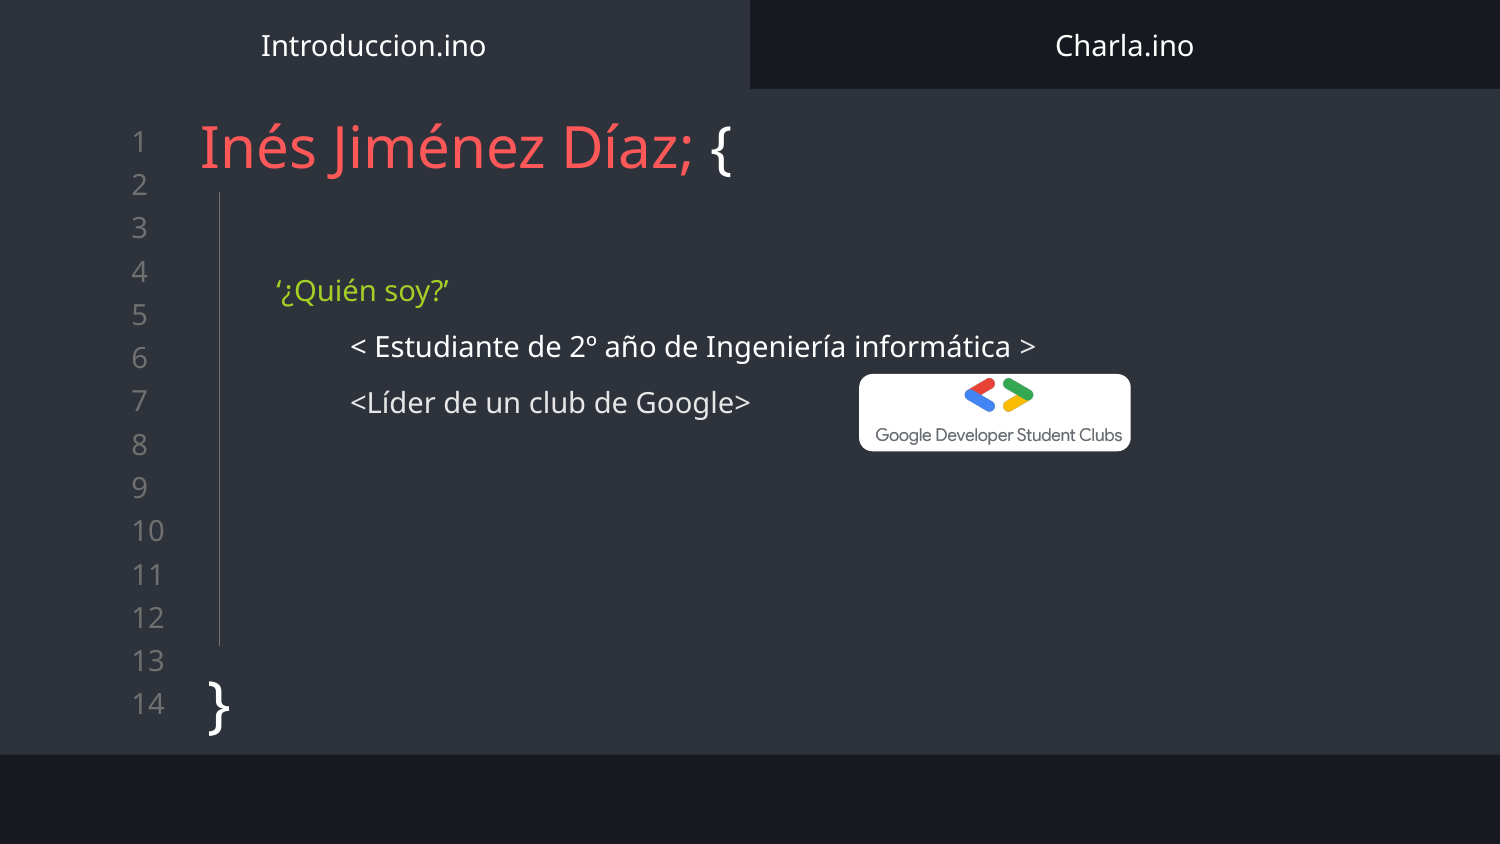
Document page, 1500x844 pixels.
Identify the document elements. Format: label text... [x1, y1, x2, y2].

title Inés Jiménez Díaz; { [185, 101, 923, 189]
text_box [177, 191, 262, 755]
subtitle Charla.ino [750, 15, 1500, 74]
subtitle ‘¿Quién soy?’ < Estudiante de 2º año de Ingeniería informática > <Líder de un club de Google> [265, 258, 1171, 489]
picture [876, 378, 1122, 445]
subtitle Introduccion.ino [0, 15, 749, 74]
text_box [859, 374, 1130, 451]
